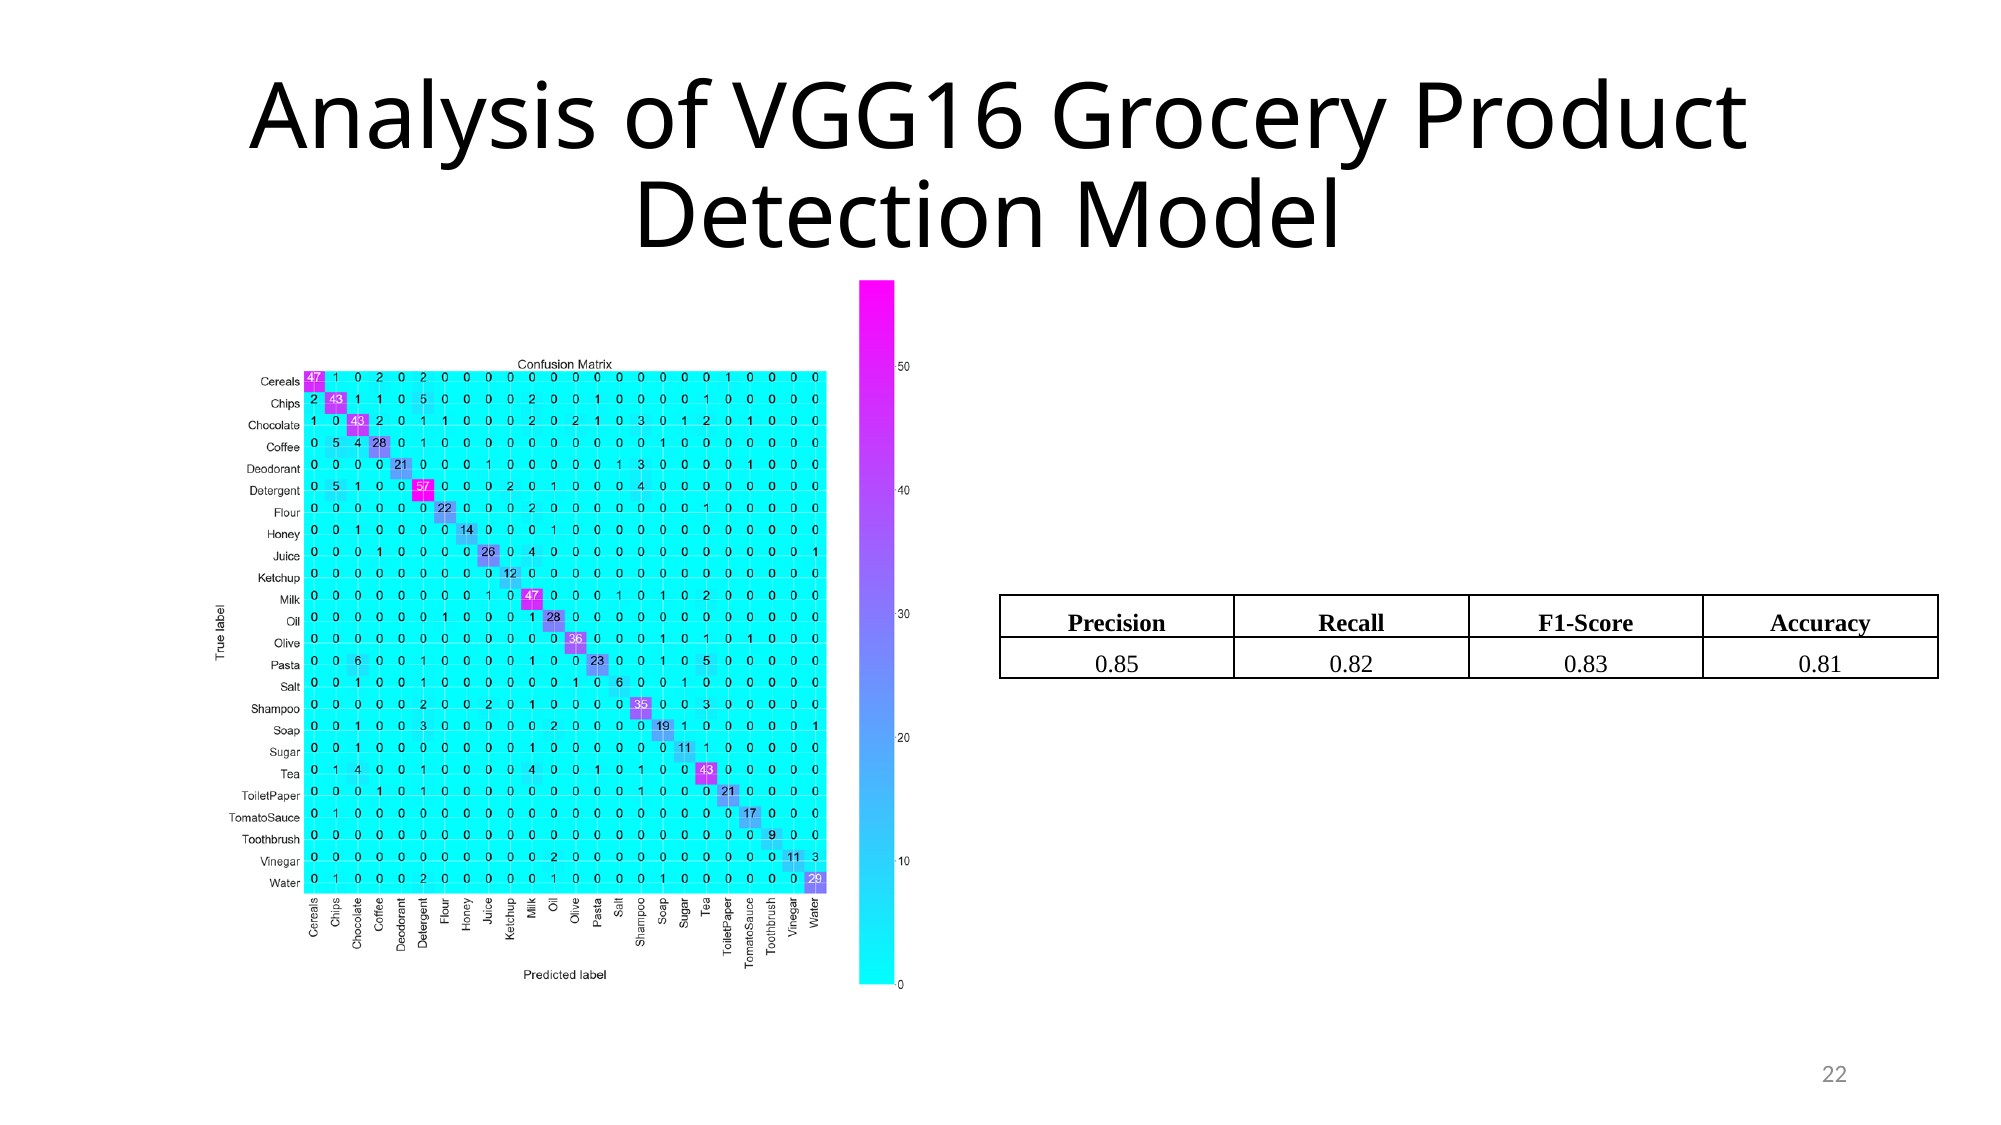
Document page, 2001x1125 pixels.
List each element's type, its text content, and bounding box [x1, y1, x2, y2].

table_cell 0.83 [1470, 638, 1702, 677]
table_cell 0.82 [1235, 638, 1468, 677]
slide_number 22 [1412, 1042, 1863, 1103]
table_cell 0.81 [1704, 638, 1937, 677]
table_header F1-Score [1470, 596, 1702, 636]
table_header Precision [1001, 596, 1233, 636]
table_header Recall [1235, 596, 1468, 636]
title Analysis of VGG16 Grocery Product Detection Model [137, 59, 1863, 278]
table_cell 0.85 [1001, 638, 1233, 677]
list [213, 277, 912, 993]
table_header Accuracy [1704, 596, 1937, 636]
